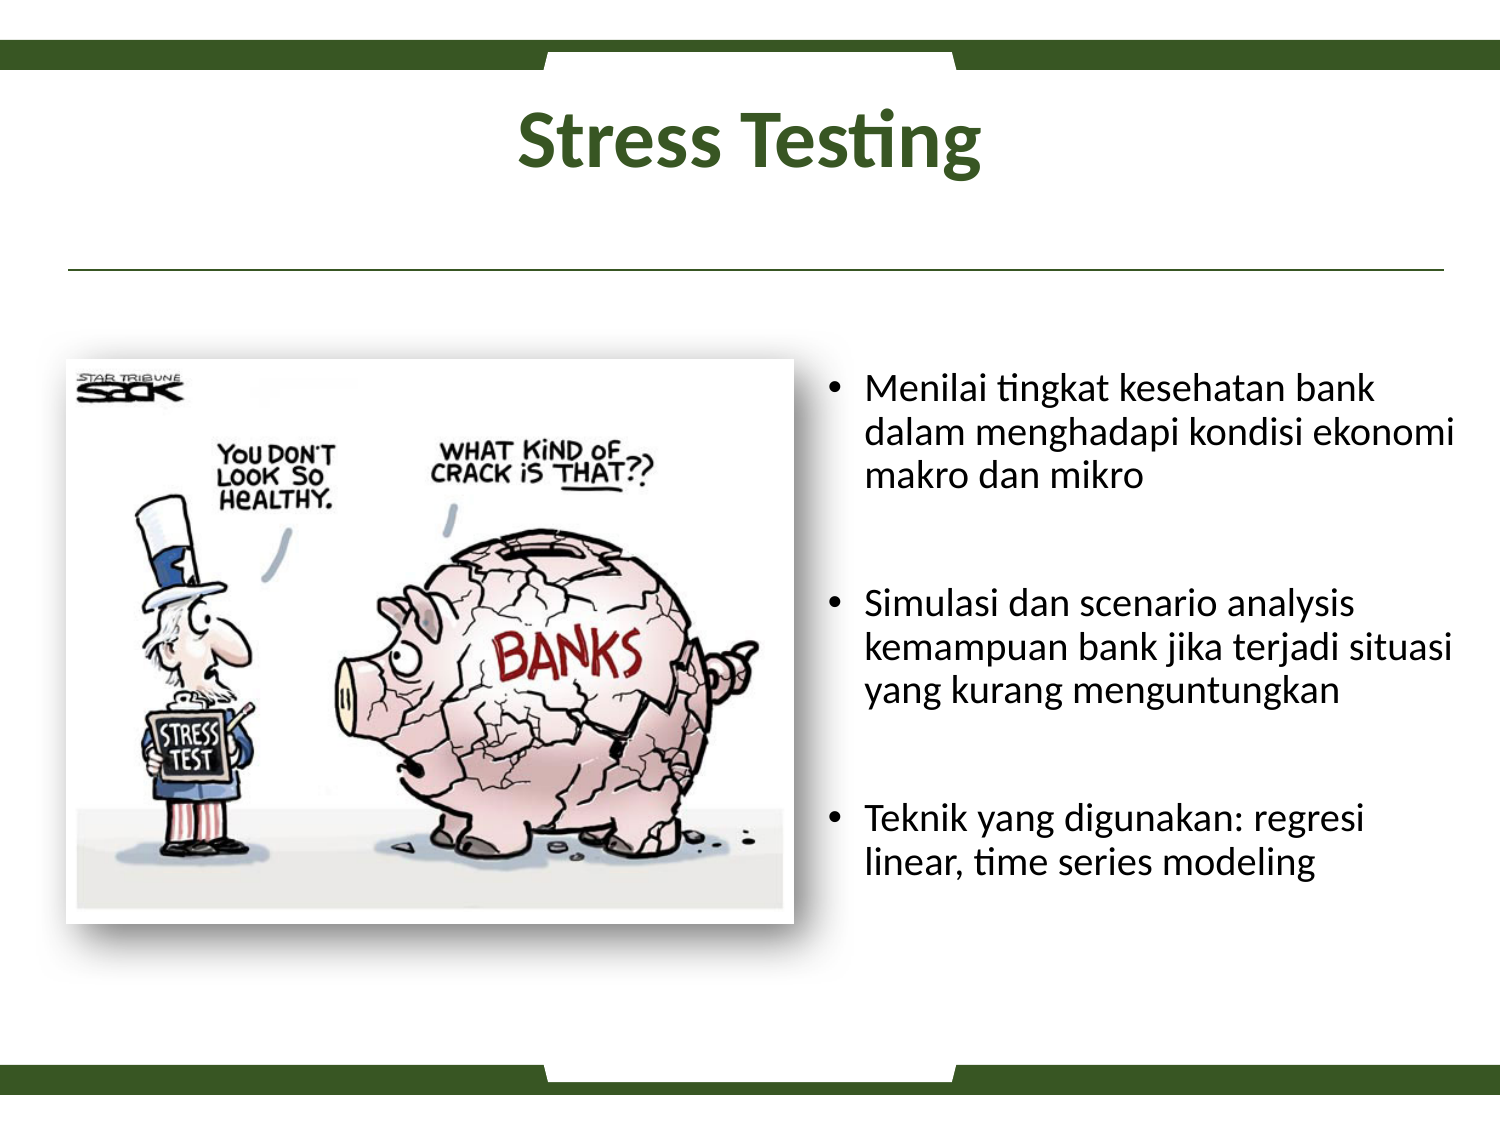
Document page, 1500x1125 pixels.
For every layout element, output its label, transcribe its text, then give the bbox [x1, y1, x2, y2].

picture [65, 359, 794, 924]
title Stress Testing [103, 83, 1397, 198]
list Menilai tingkat kesehatan bank dalam menghadapi kondisi ekonomi makro dan mikro Simulasi dan scenario analysis kemampuan bank jika terjadi situasi yang kurang menguntungkan Teknik yang digunakan: regresi linear, time series modeling [813, 359, 1481, 924]
